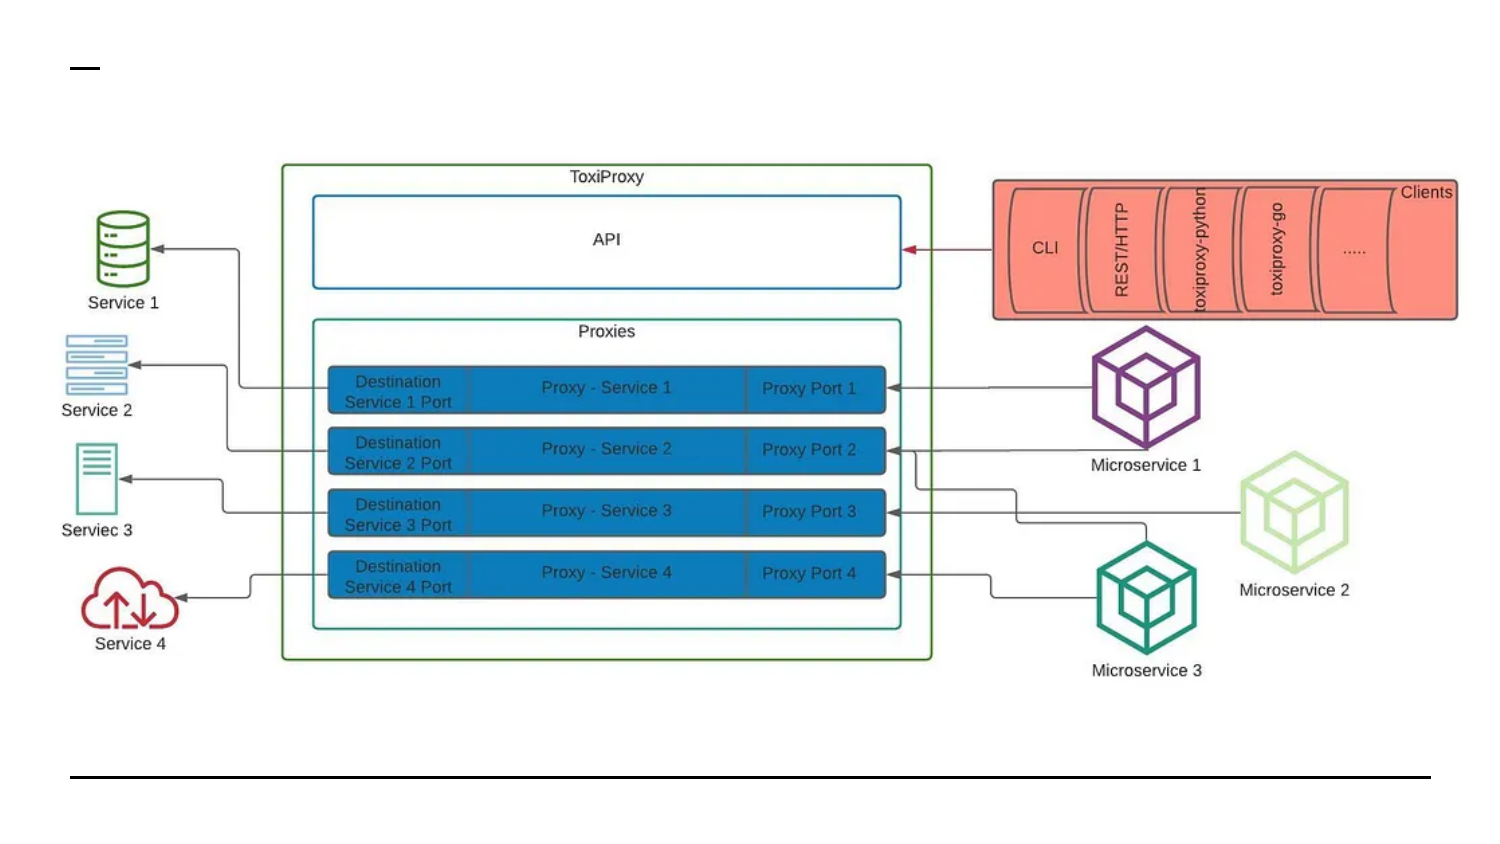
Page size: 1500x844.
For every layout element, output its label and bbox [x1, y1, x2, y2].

picture [12, 133, 1488, 710]
